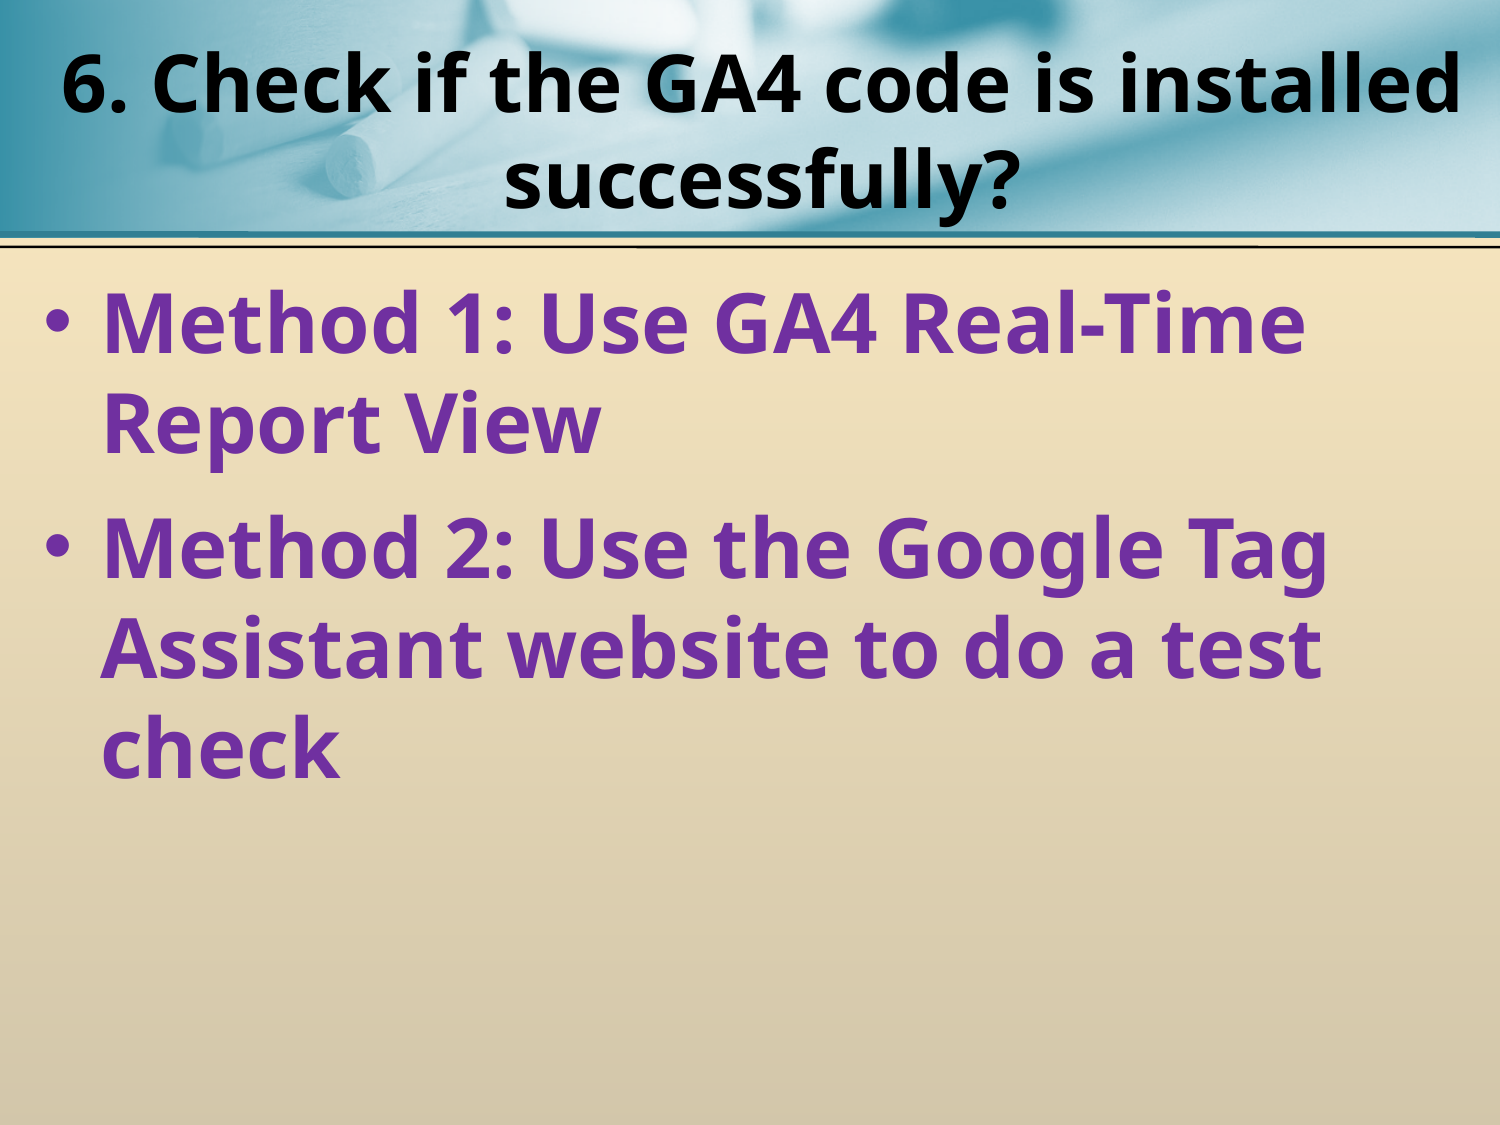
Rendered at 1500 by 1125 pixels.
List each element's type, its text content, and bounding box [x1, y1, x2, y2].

title 6. Check if the GA4 code is installed successfully? [45, 24, 1481, 233]
list Method 1: Use GA4 Real-Time Report View Method 2: Use the Google Tag Assistant website to do a test check [29, 262, 1481, 1103]
